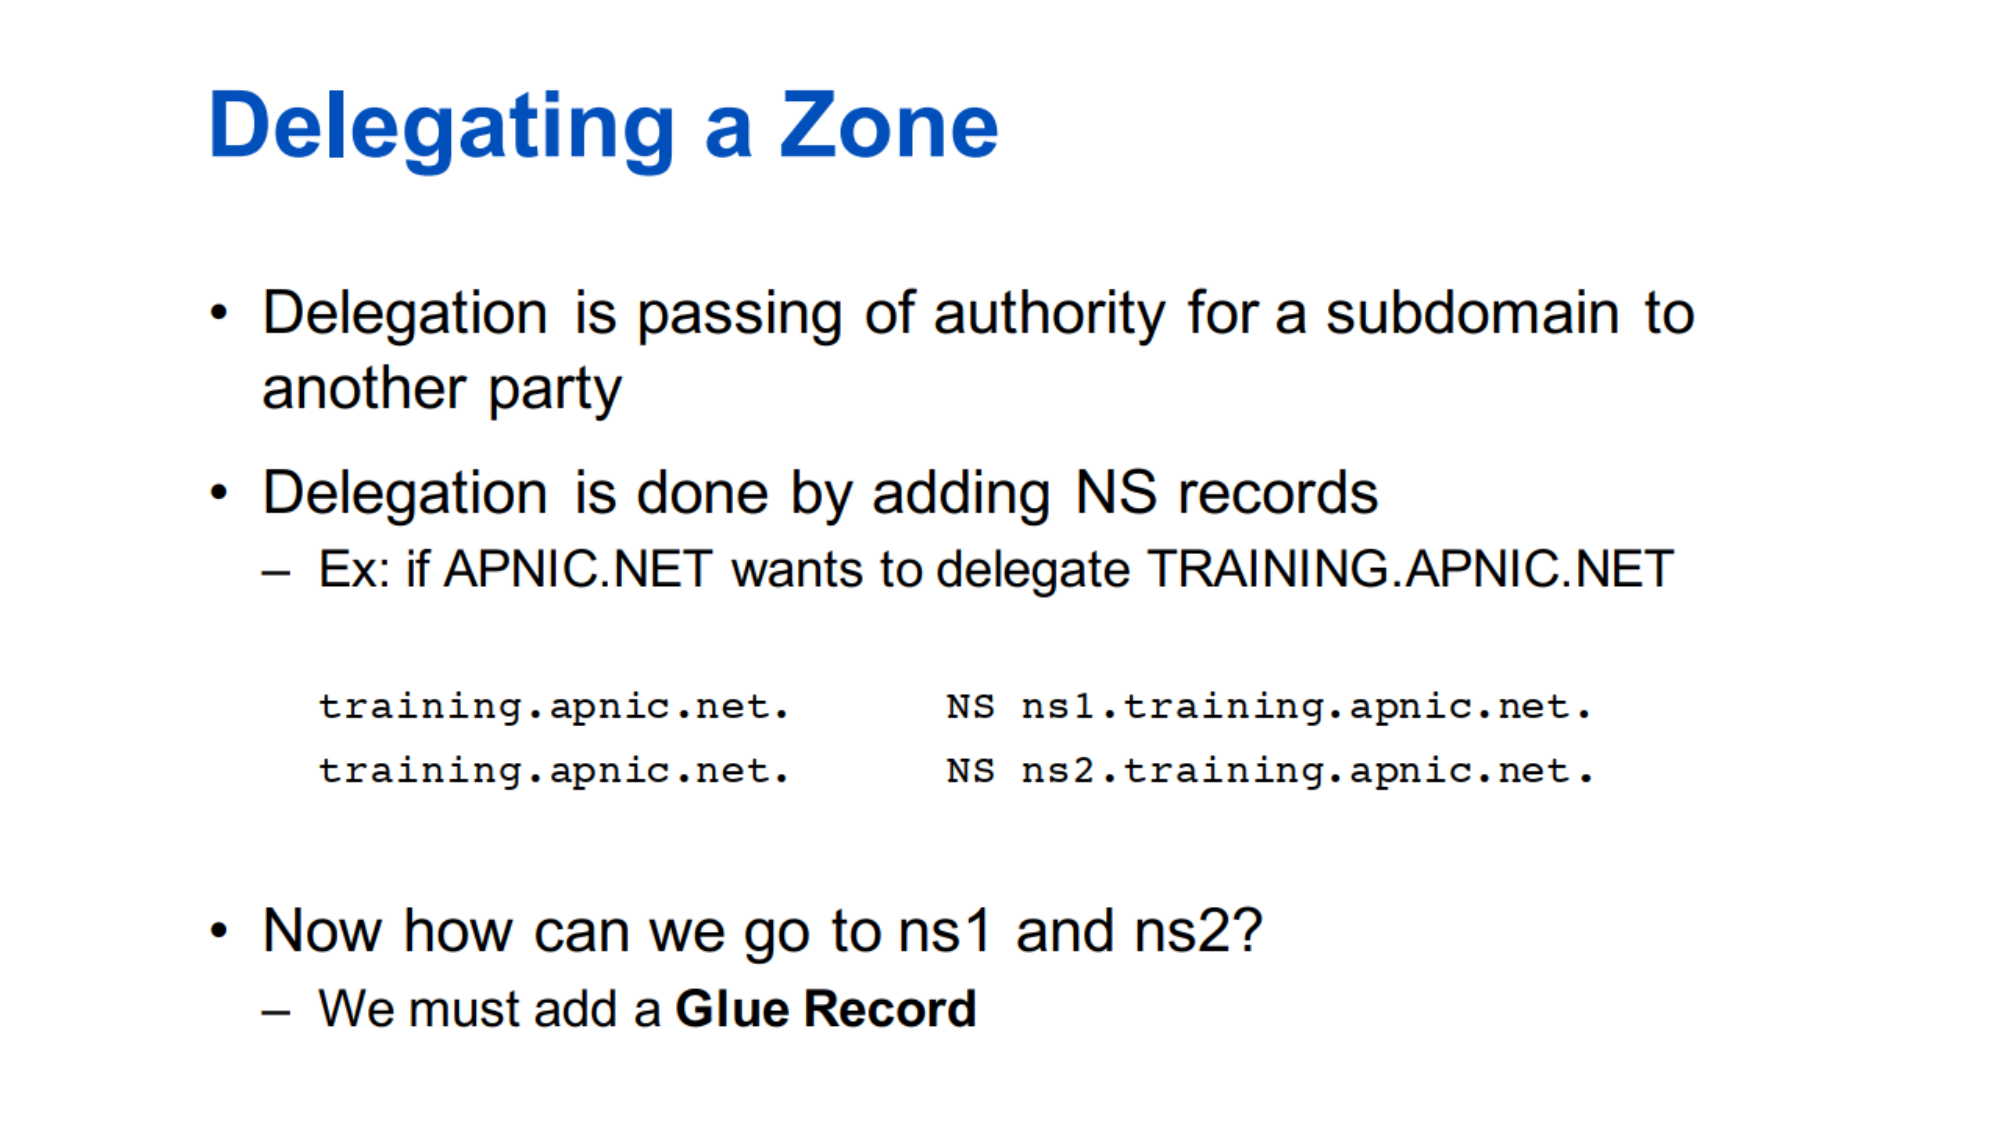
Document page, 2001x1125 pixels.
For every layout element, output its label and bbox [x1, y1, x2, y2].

picture [167, 39, 1833, 1086]
